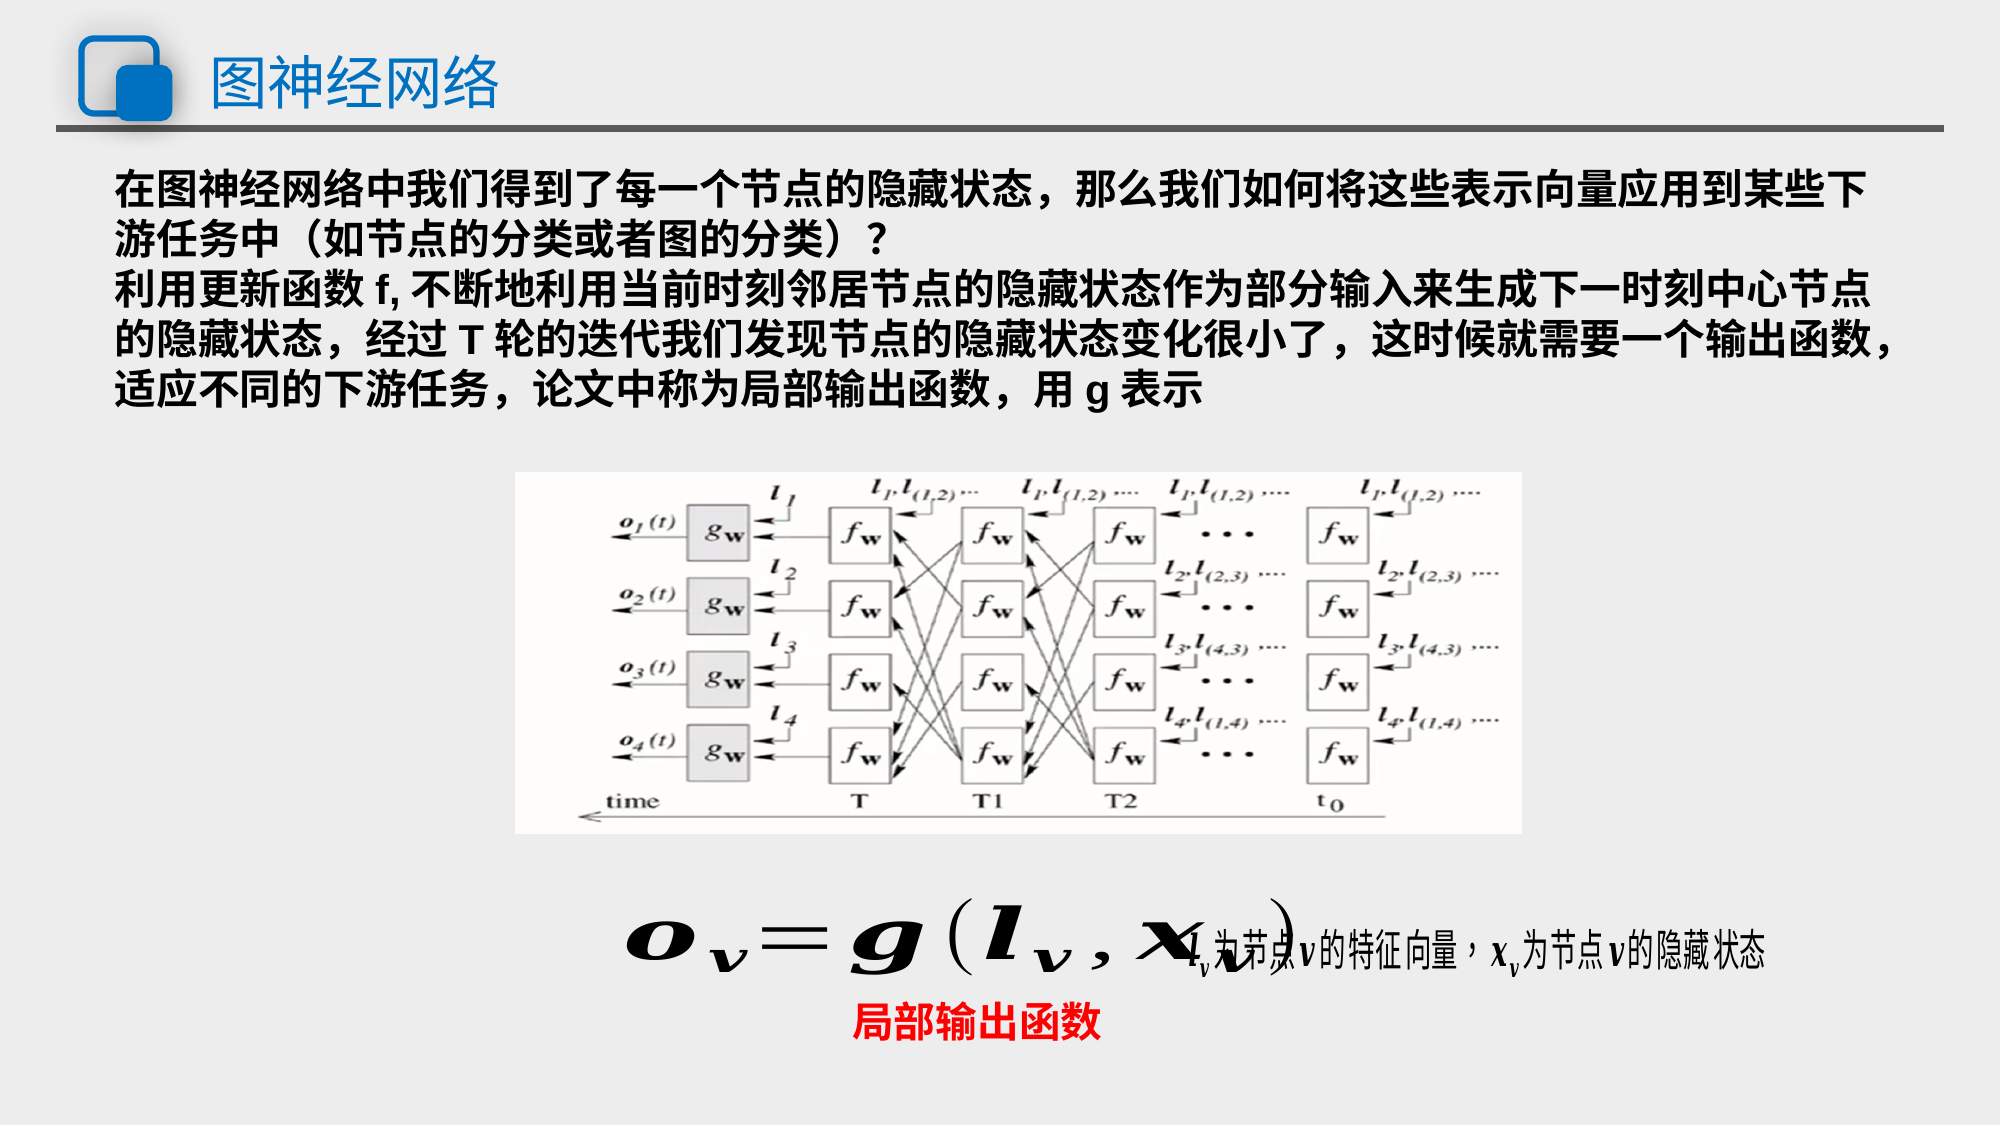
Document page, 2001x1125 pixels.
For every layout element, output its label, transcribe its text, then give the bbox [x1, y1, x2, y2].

text_box 局部输出函数 [837, 988, 1410, 1054]
text_box 在图神经网络中我们得到了每一个节点的隐藏状态，那么我们如何将这些表示向量应用到某些下游任务中（如节点的分类或者图的分类）？ 利用更新函数f,不断地利用当前时刻邻居节点的隐藏状态作为部分输入来生成下一时刻中心节点的隐藏状态，经过T轮的迭代我们发现节点的隐藏状态变化很小了，这时候就需要一个输出函数，适应不同的下游任务，论文中称为局部输出函数，用g表示 [99, 155, 1913, 421]
picture [515, 472, 1522, 834]
title 图神经网络 [194, 48, 972, 124]
